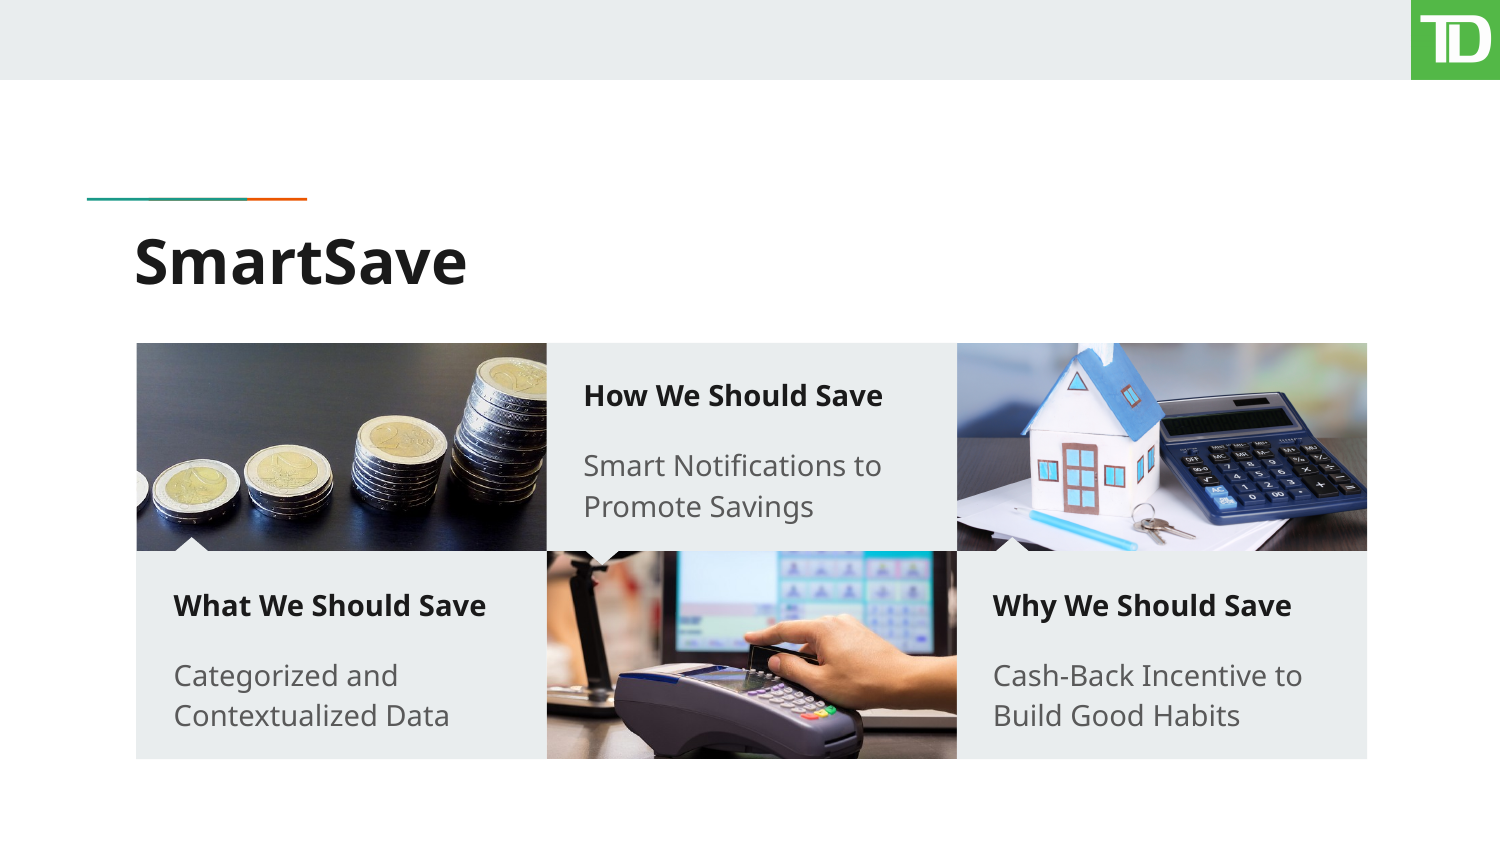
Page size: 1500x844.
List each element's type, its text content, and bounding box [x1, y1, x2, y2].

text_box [135, 536, 547, 760]
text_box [546, 342, 958, 566]
title SmartSave [119, 224, 1381, 313]
picture [1411, 0, 1500, 80]
picture [136, 342, 546, 536]
picture [958, 342, 1368, 536]
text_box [956, 536, 1368, 760]
picture [547, 566, 956, 759]
